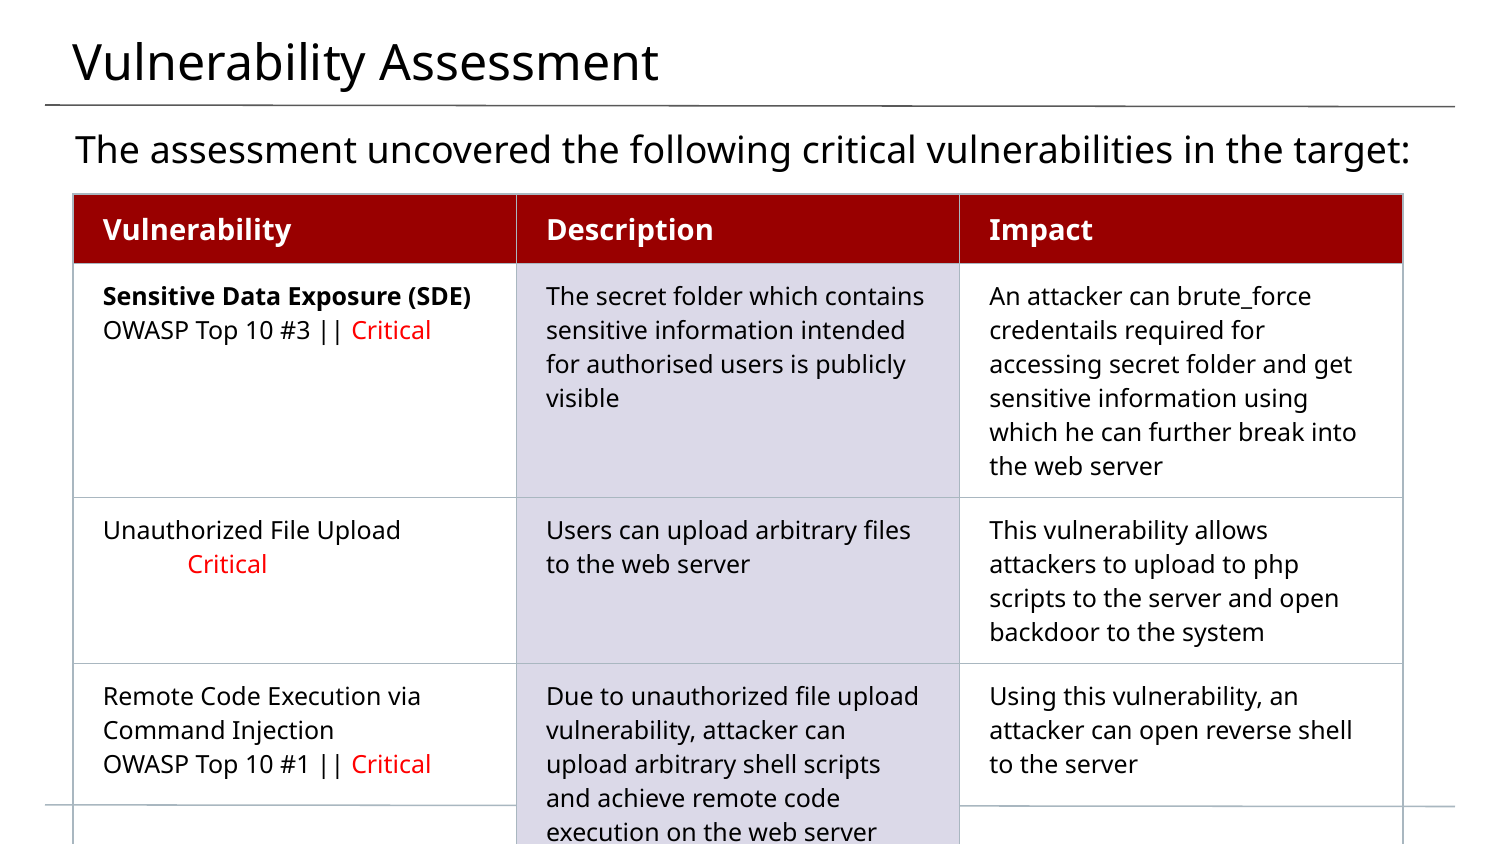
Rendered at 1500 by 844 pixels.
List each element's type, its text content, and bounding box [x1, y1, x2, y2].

table_cell Using this vulnerability, an attacker can open reverse shell to the server [960, 664, 1402, 844]
table_cell This vulnerability allows attackers to upload to php scripts to the server and open backdoor to the system [960, 498, 1402, 663]
table_cell Remote Code Execution via Command Injection OWASP Top 10 #1 || Critical [74, 664, 516, 844]
table_cell Users can upload arbitrary files to the web server [517, 498, 959, 663]
table_cell Due to unauthorized file upload vulnerability, attacker can upload arbitrary shell scripts and achieve remote code execution on the web server [517, 664, 959, 844]
table_header Impact [960, 195, 1402, 263]
table_header Description [517, 195, 959, 263]
table_cell Sensitive Data Exposure (SDE) OWASP Top 10 #3 || Critical [74, 264, 516, 497]
title Vulnerability Assessment [0, 0, 1500, 88]
table_cell The secret folder which contains sensitive information intended for authorised users is publicly visible [517, 264, 959, 497]
subtitle The assessment uncovered the following critical vulnerabilities in the target: [0, 110, 1500, 171]
table_cell An attacker can brute_force credentails required for accessing secret folder and get sensitive information using which he can further break into the web server [960, 264, 1402, 497]
table_header Vulnerability [74, 195, 516, 263]
table_cell Unauthorized File Upload Critical [74, 498, 516, 663]
